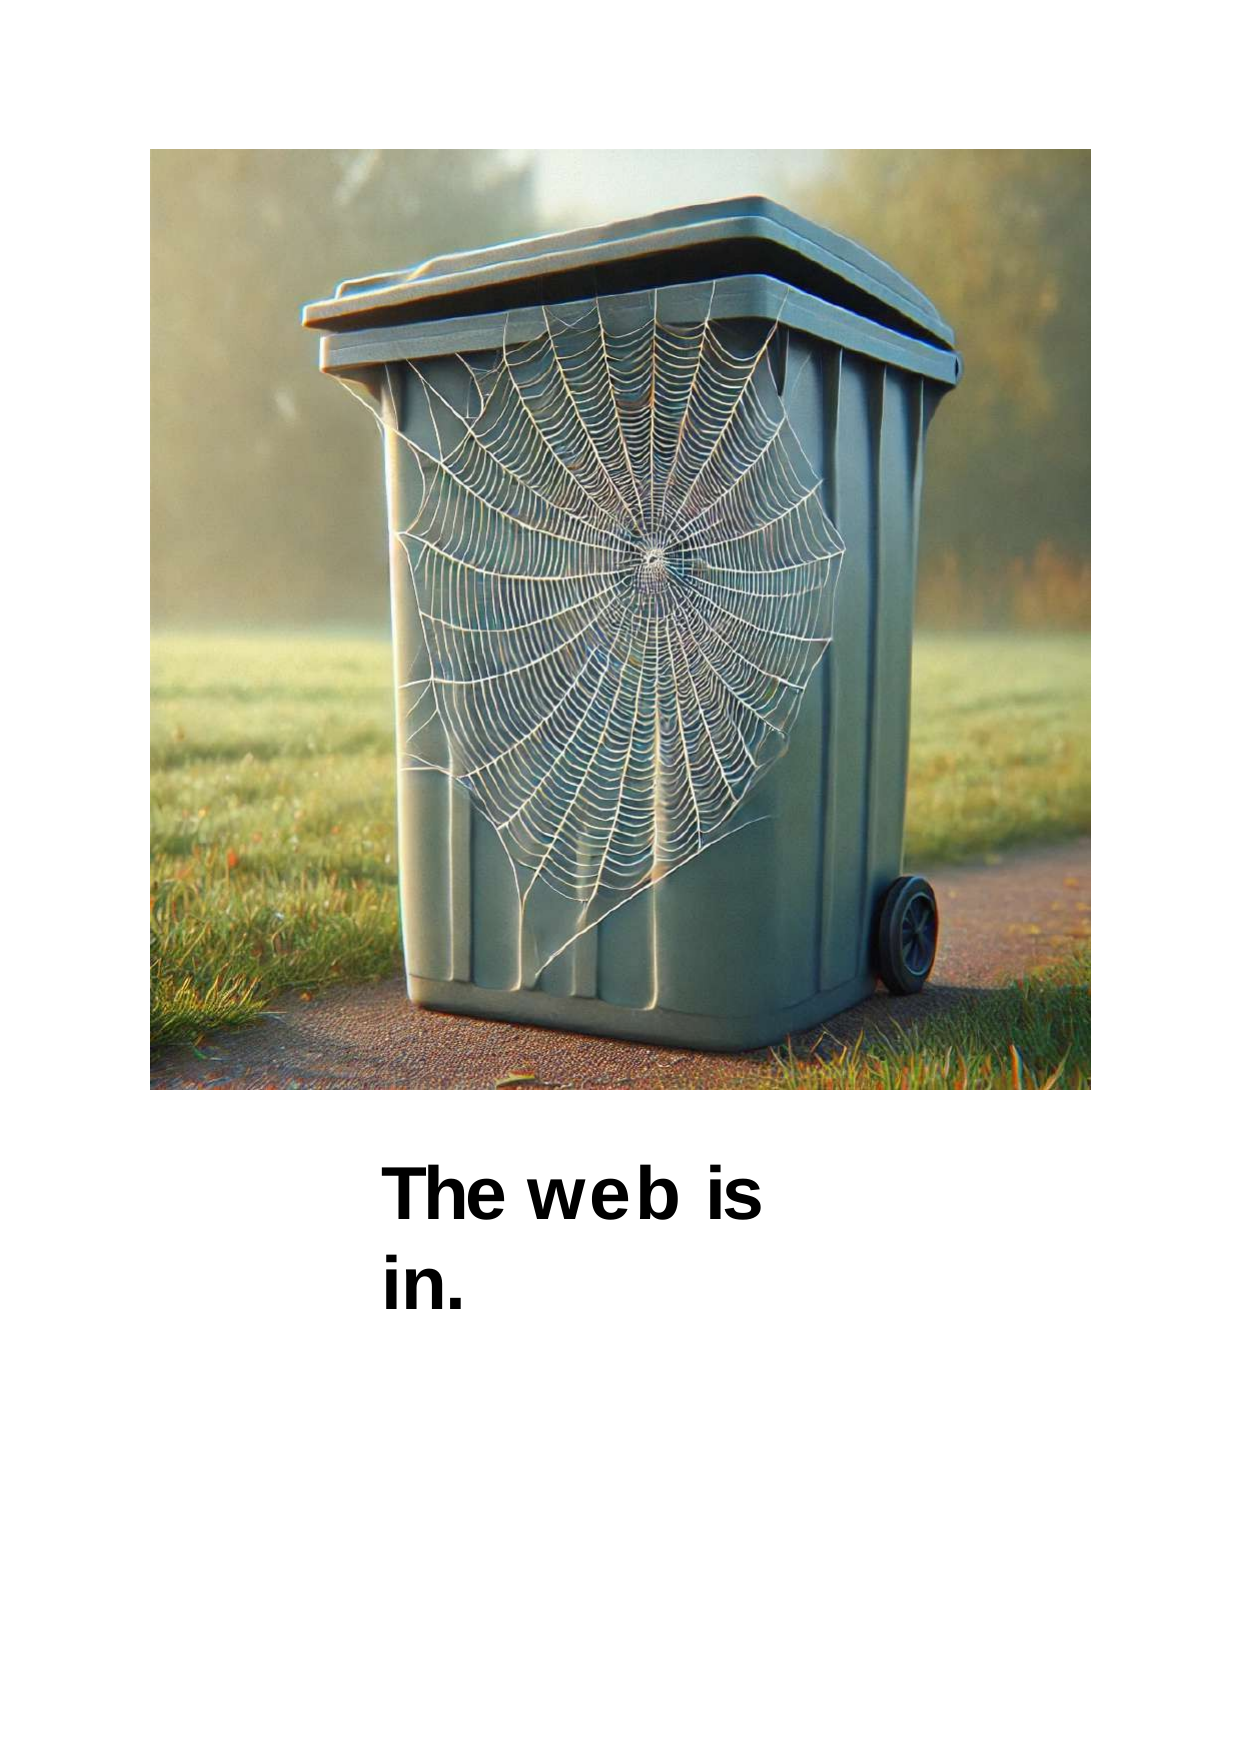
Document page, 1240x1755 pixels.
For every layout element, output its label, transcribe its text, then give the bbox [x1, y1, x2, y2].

picture [149, 149, 1091, 1091]
text_box The web is in. [379, 1142, 861, 1325]
